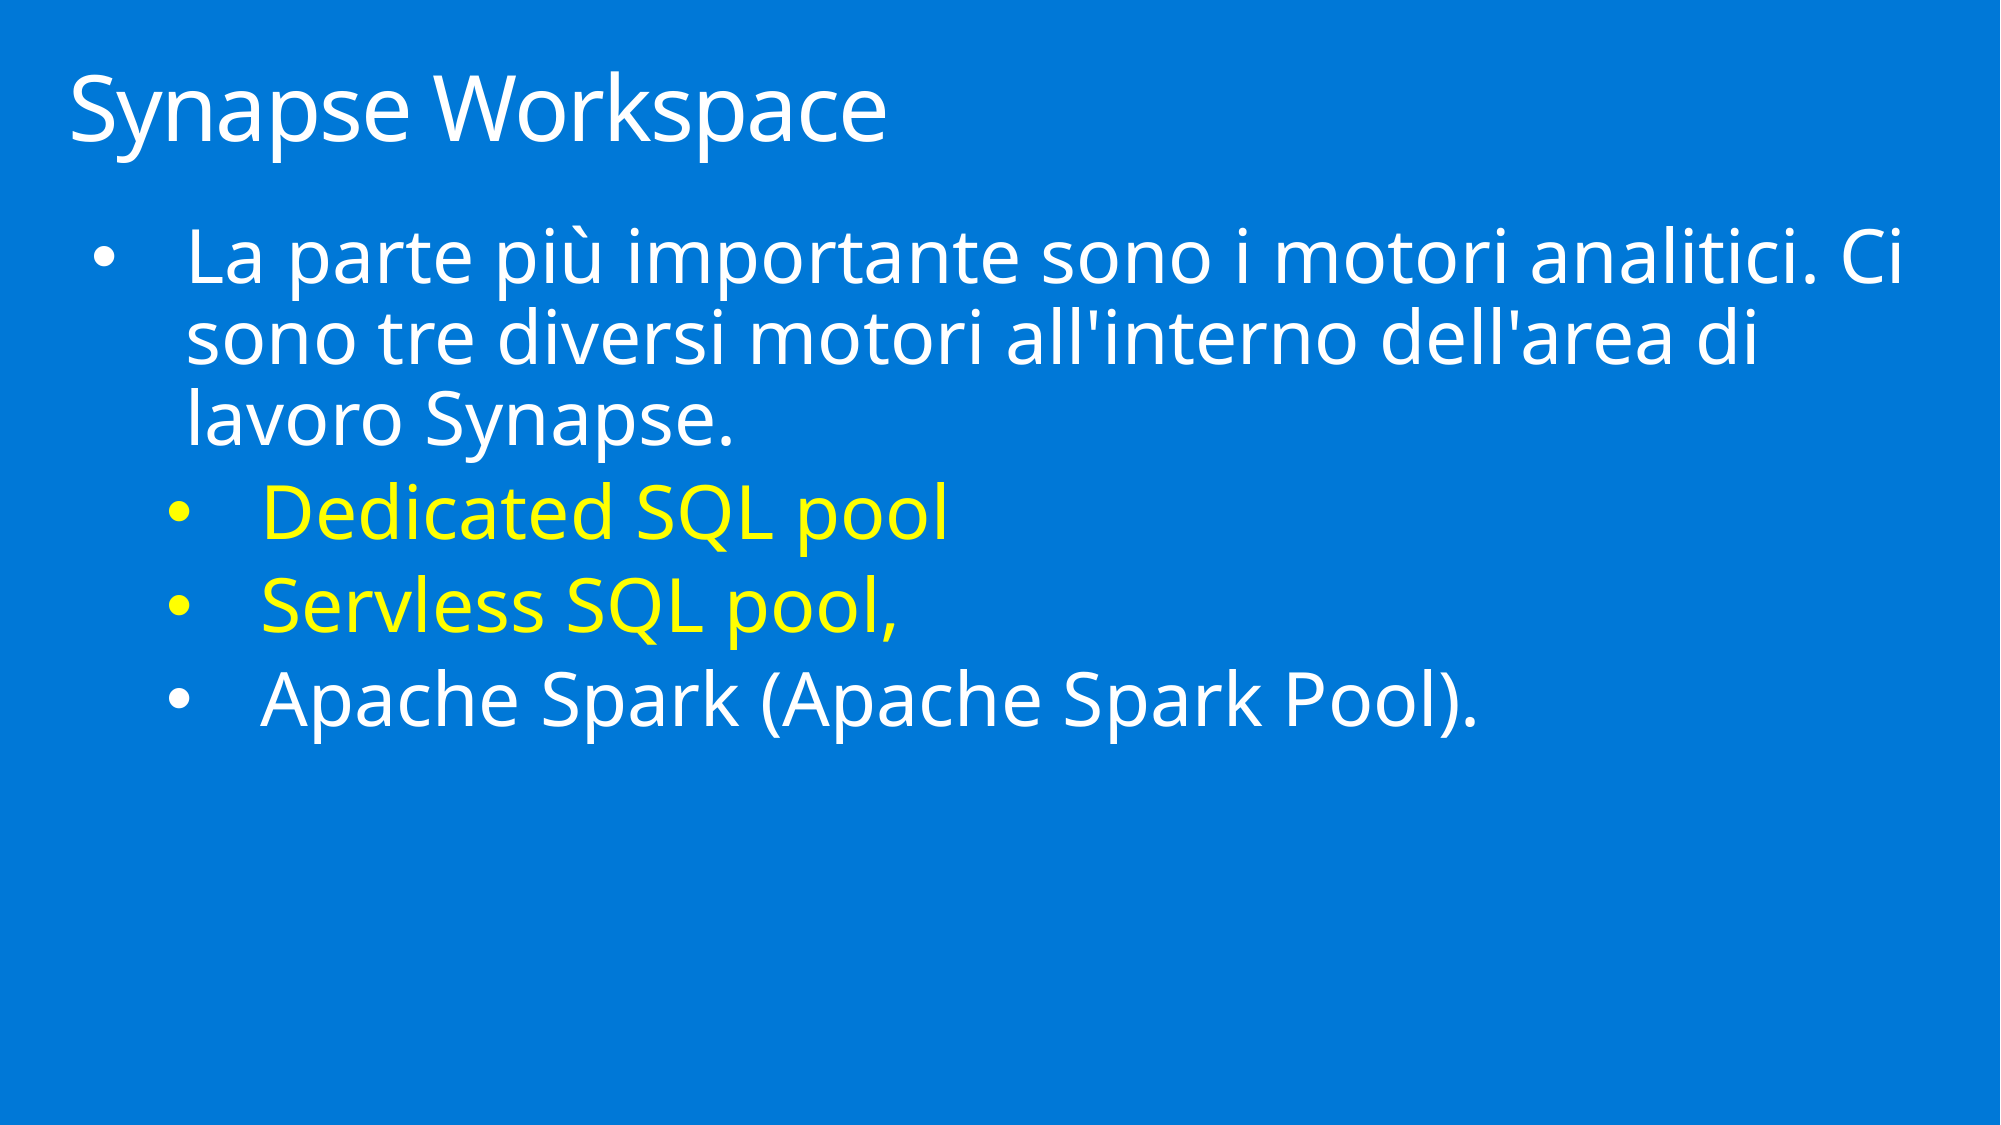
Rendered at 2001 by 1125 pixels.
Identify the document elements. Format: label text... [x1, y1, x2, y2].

title Synapse Workspace [44, 47, 1957, 196]
text_box La parte più importante sono i motori analitici. Ci sono tre diversi motori all'interno dell'area di lavoro Synapse. Dedicated SQL pool Servless SQL pool, Apache Spark (Apache Spark Pool). [61, 195, 1974, 860]
